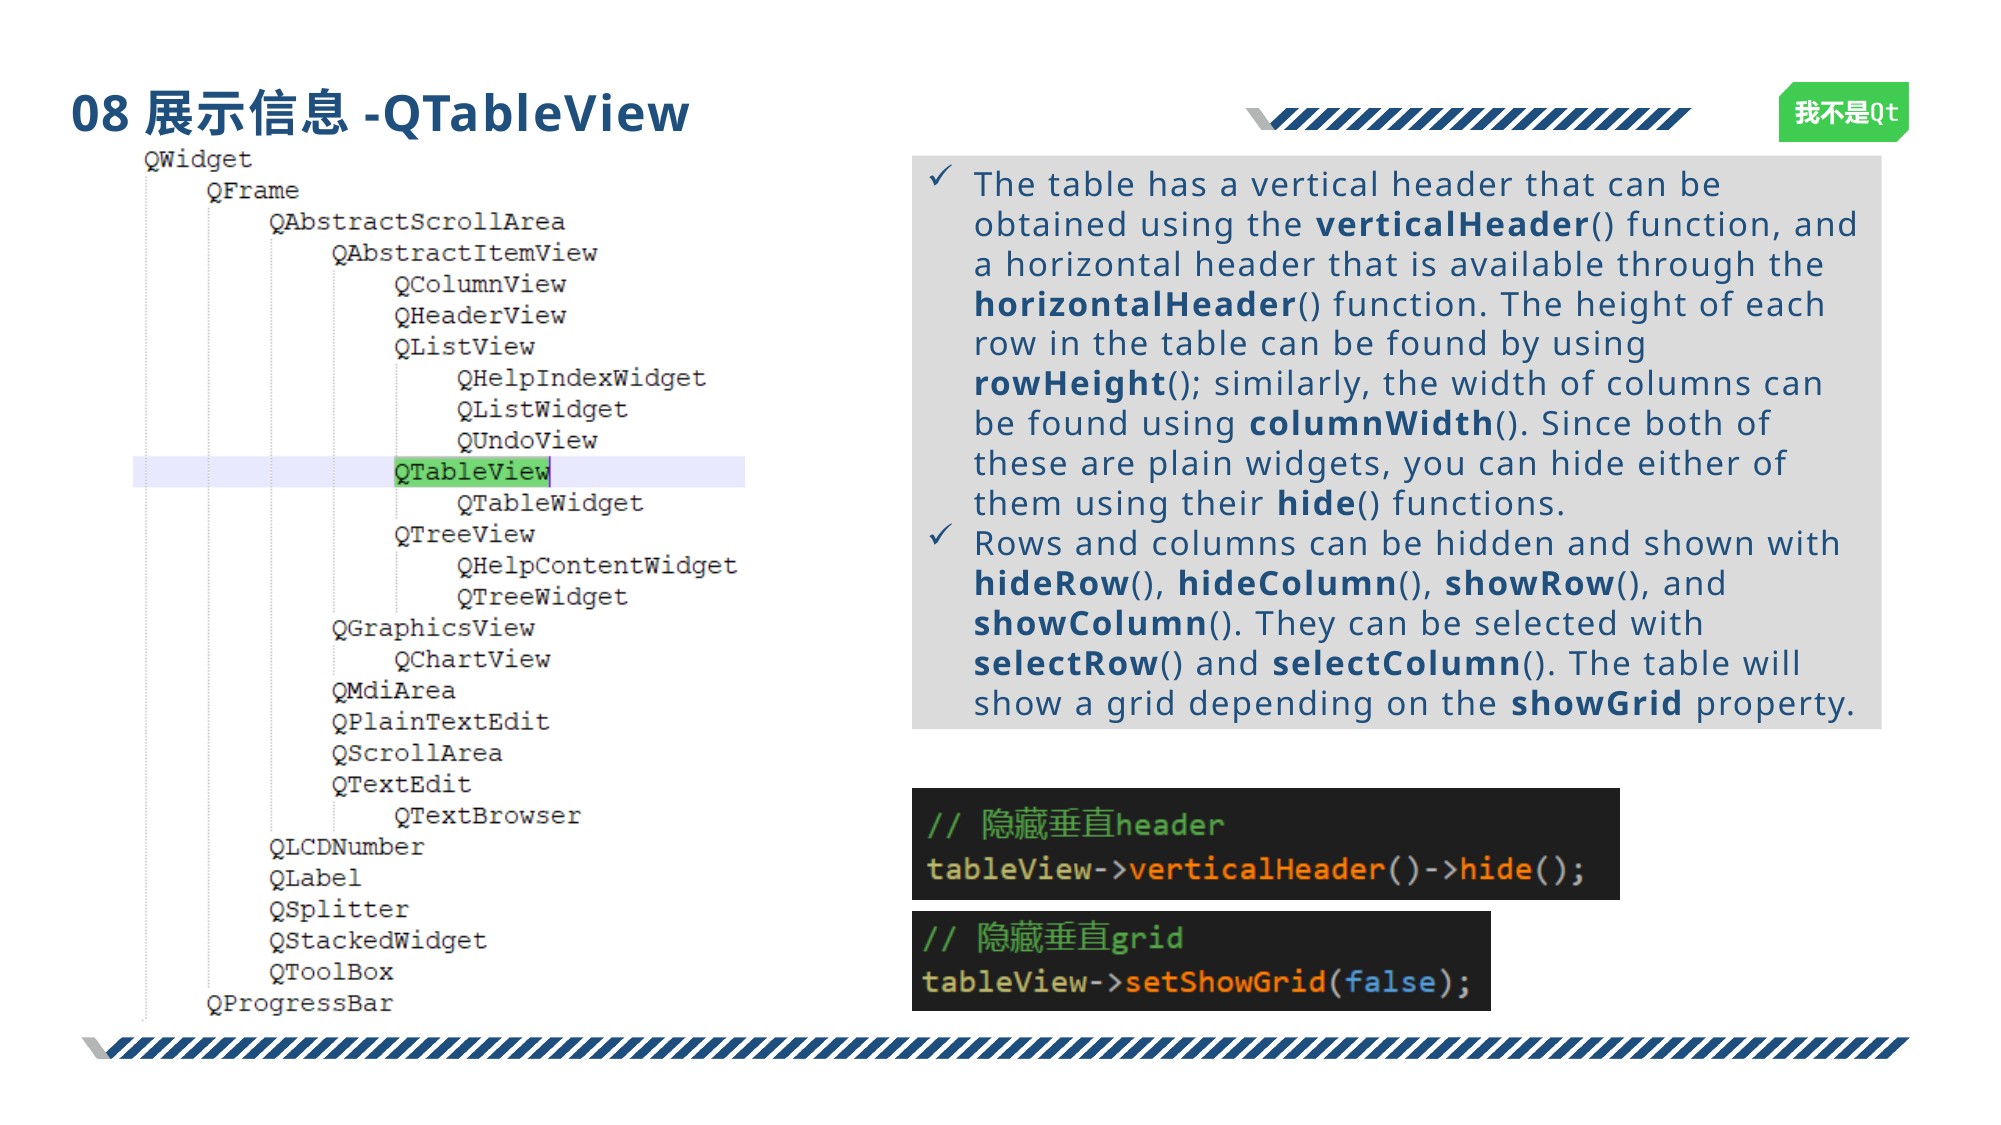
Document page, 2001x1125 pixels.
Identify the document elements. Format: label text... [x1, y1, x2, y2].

picture [1779, 82, 1909, 142]
picture [133, 143, 745, 1023]
text_box The table has a vertical header that can be obtained using the verticalHeader() function, and a horizontal header that is available through the horizontalHeader() function. The height of each row in the table can be found by using rowHeight(); similarly, the width of columns can be found using columnWidth(). Since both of these are plain widgets, you can hide either of them using their hide() functions. Rows and columns can be hidden and shown with hideRow(), hideColumn(), showRow(), and showColumn(). They can be selected with selectRow() and selectColumn(). The table will show a grid depending on the showGrid property. [912, 155, 1882, 730]
text_box 08展示信息-QTableView [56, 73, 706, 149]
picture [81, 1037, 1910, 1059]
picture [912, 788, 1620, 900]
picture [912, 911, 1491, 1012]
picture [1245, 108, 1692, 130]
